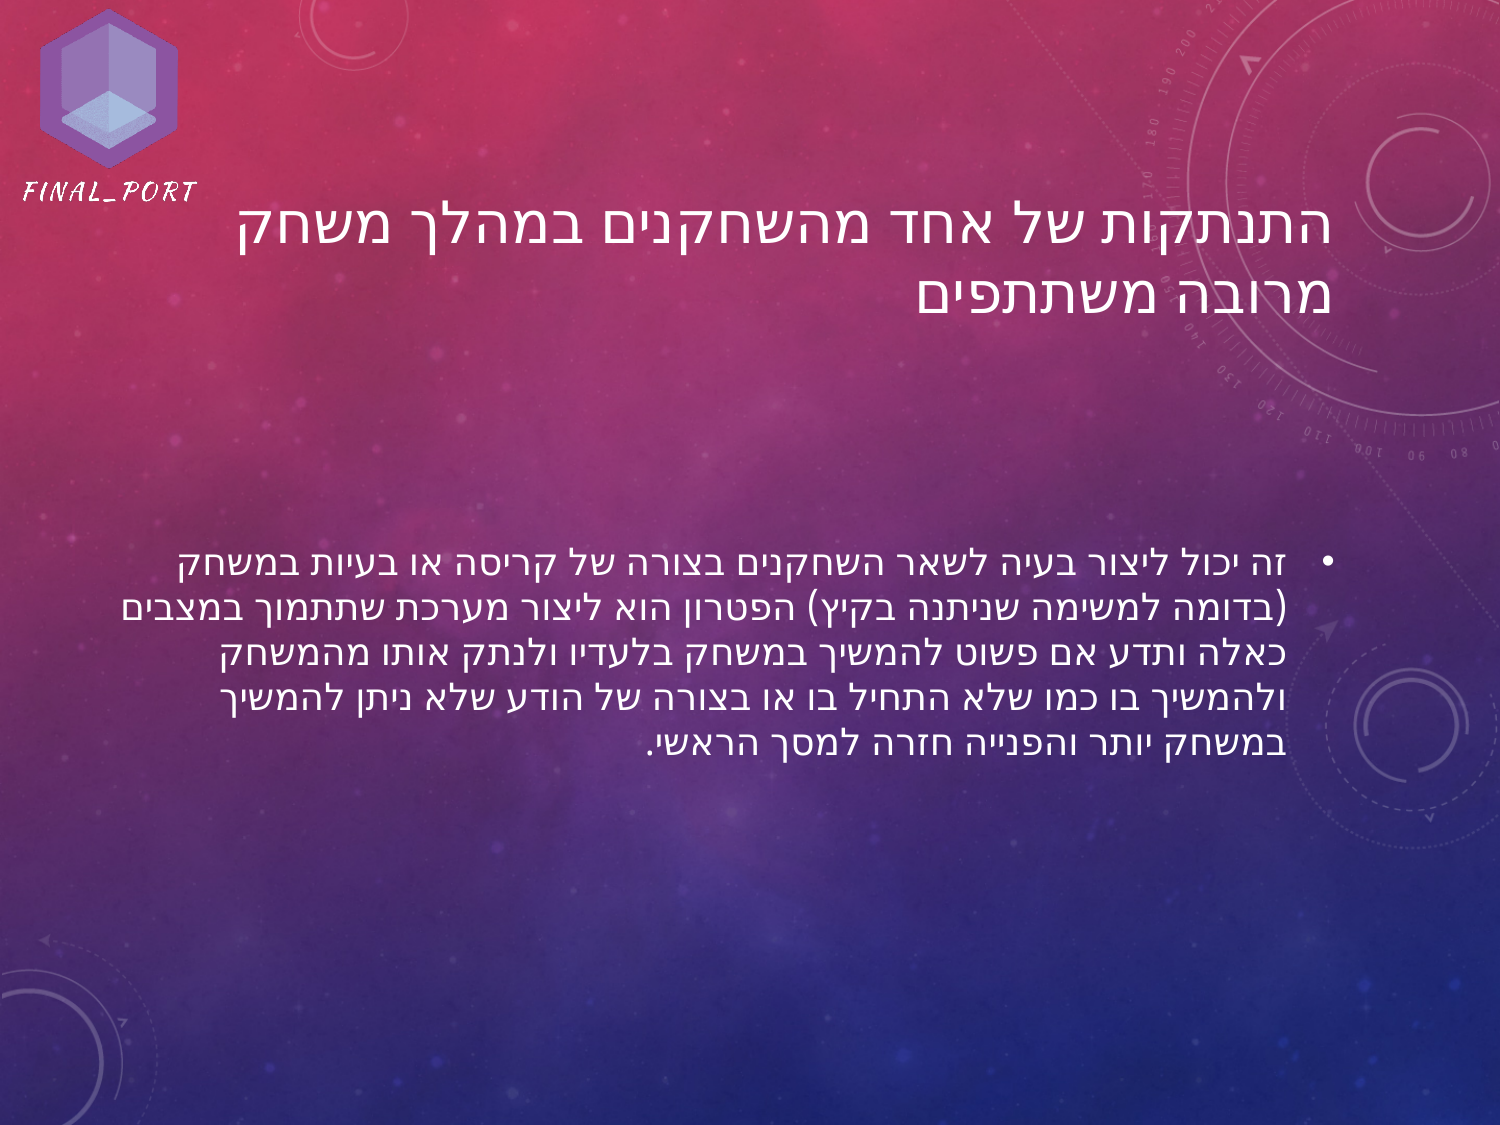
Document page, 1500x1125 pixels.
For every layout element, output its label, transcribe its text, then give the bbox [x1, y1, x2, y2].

picture [0, 0, 1500, 1125]
list זה יכול ליצור בעיה לשאר השחקנים בצורה של קריסה או בעיות במשחק (בדומה למשימה שניתנה בקיץ) הפטרון הוא ליצור מערכת שתתמוך במצבים כאלה ותדע אם פשוט להמשיך במשחק בלעדיו ולנתק אותו מהמשחק ולהמשיך בו כמו שלא התחיל בו או בצורה של הודע שלא ניתן להמשיך במשחק יותר והפנייה חזרה למסך הראשי. [75, 351, 1350, 950]
title התנתקות של אחד מהשחקנים במהלך משחק מרובה משתתפים [75, 135, 1350, 351]
